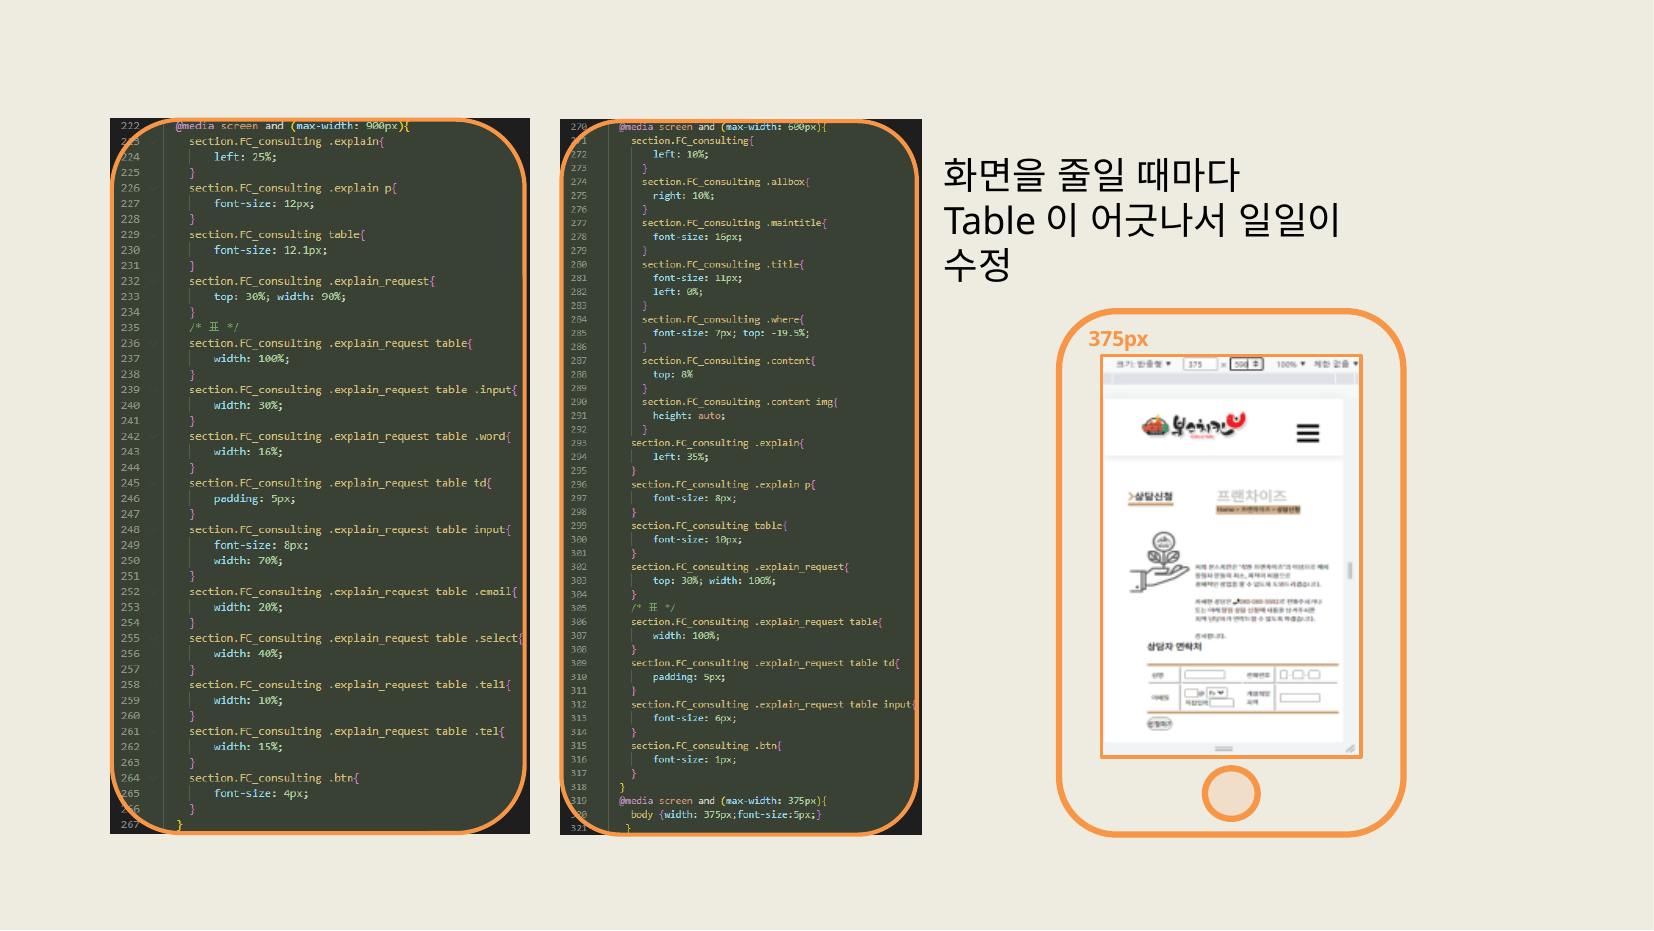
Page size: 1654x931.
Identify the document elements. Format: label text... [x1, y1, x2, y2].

picture [559, 119, 922, 835]
text_box [1056, 309, 1406, 837]
picture [110, 117, 530, 834]
picture [1103, 357, 1360, 756]
text_box [1202, 766, 1260, 821]
text_box 화면을 줄일 때마다 Table이 어긋나서 일일이 수정 [931, 146, 1373, 294]
